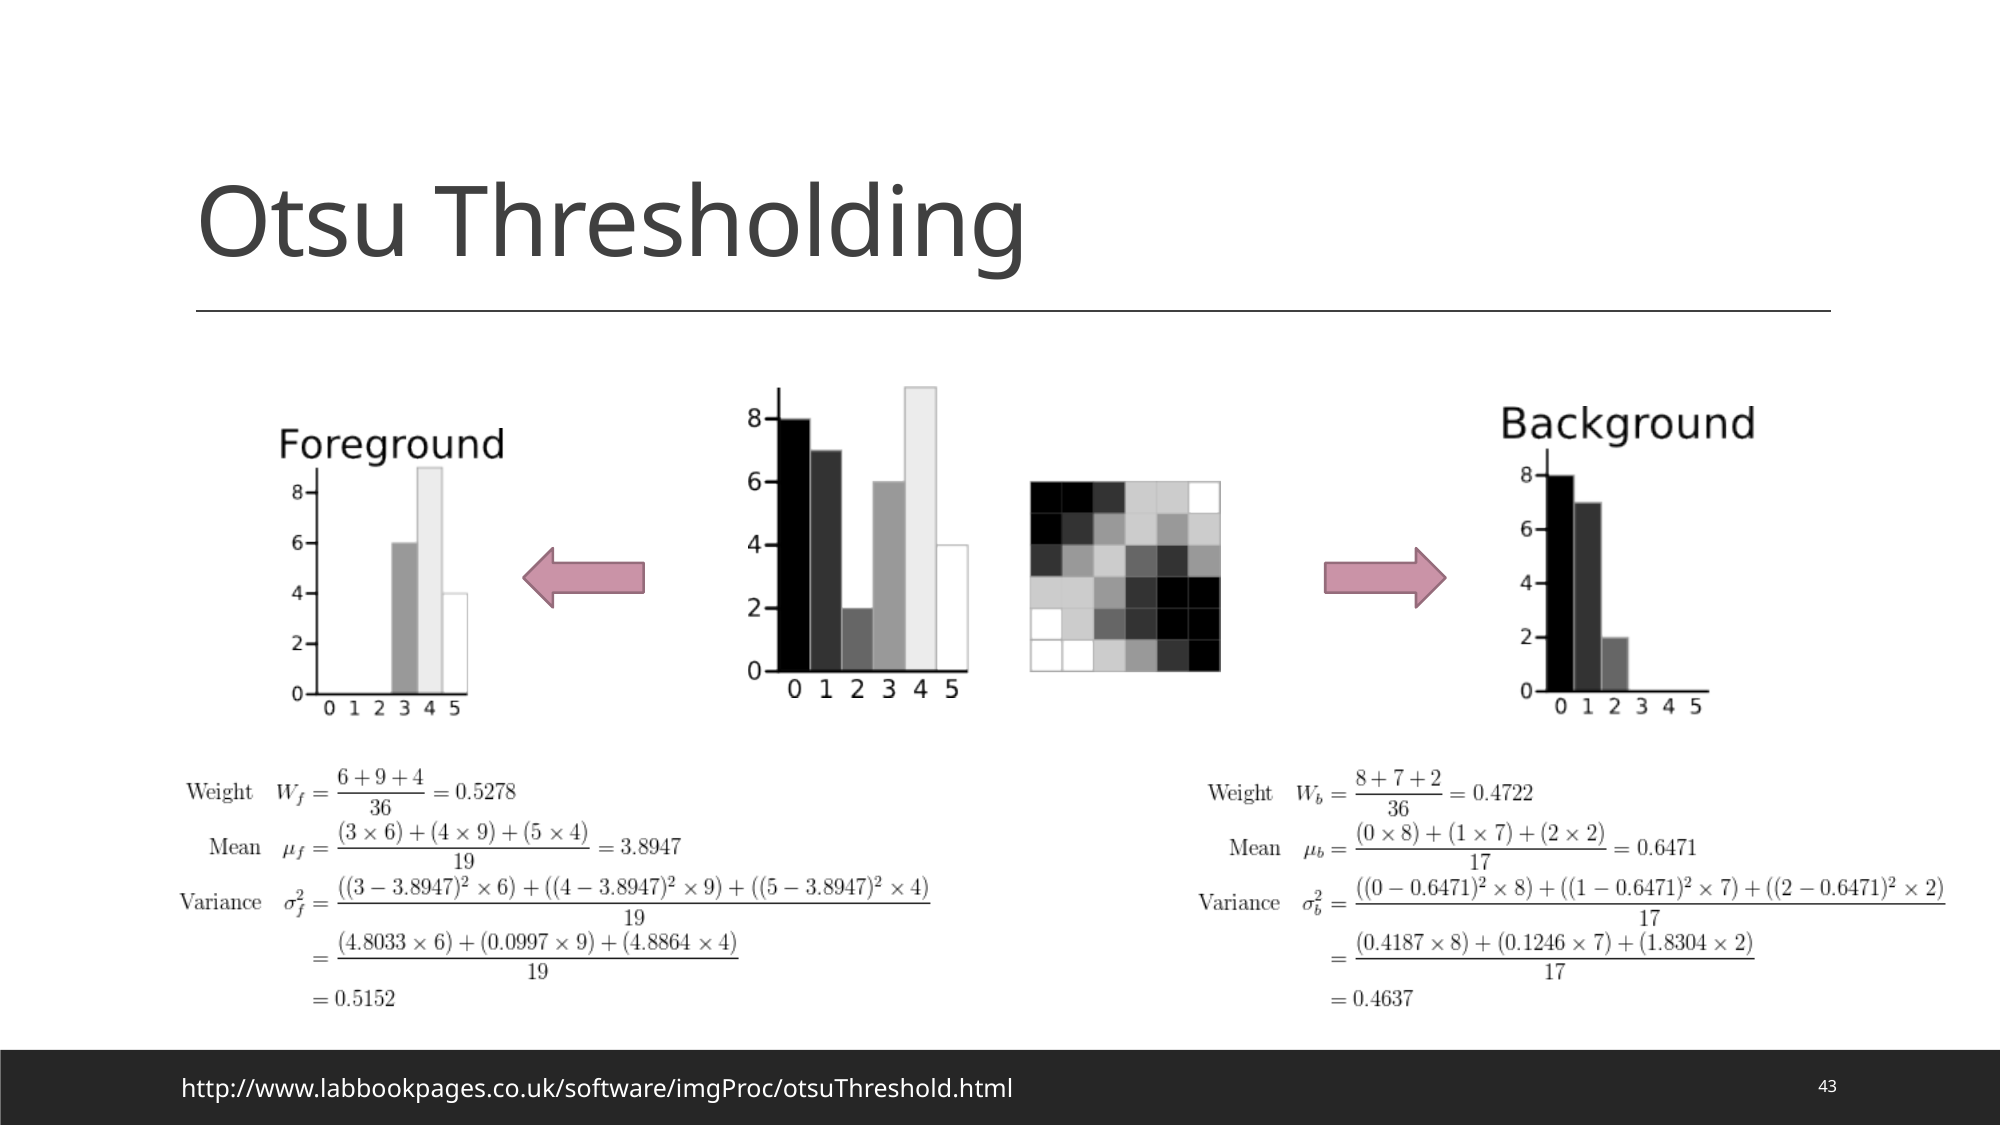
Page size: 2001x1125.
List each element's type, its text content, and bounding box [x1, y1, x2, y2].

picture [1384, 406, 1859, 719]
picture [165, 754, 944, 1022]
text_box http://www.labbookpages.co.uk/software/imgProc/otsuThreshold.html [166, 1064, 1167, 1110]
picture [747, 385, 1222, 699]
text_box [1323, 561, 1382, 594]
slide_number 43 [1803, 1057, 1932, 1118]
title Otsu Thresholding [180, 47, 1830, 285]
picture [1184, 754, 1959, 1022]
picture [165, 428, 645, 719]
